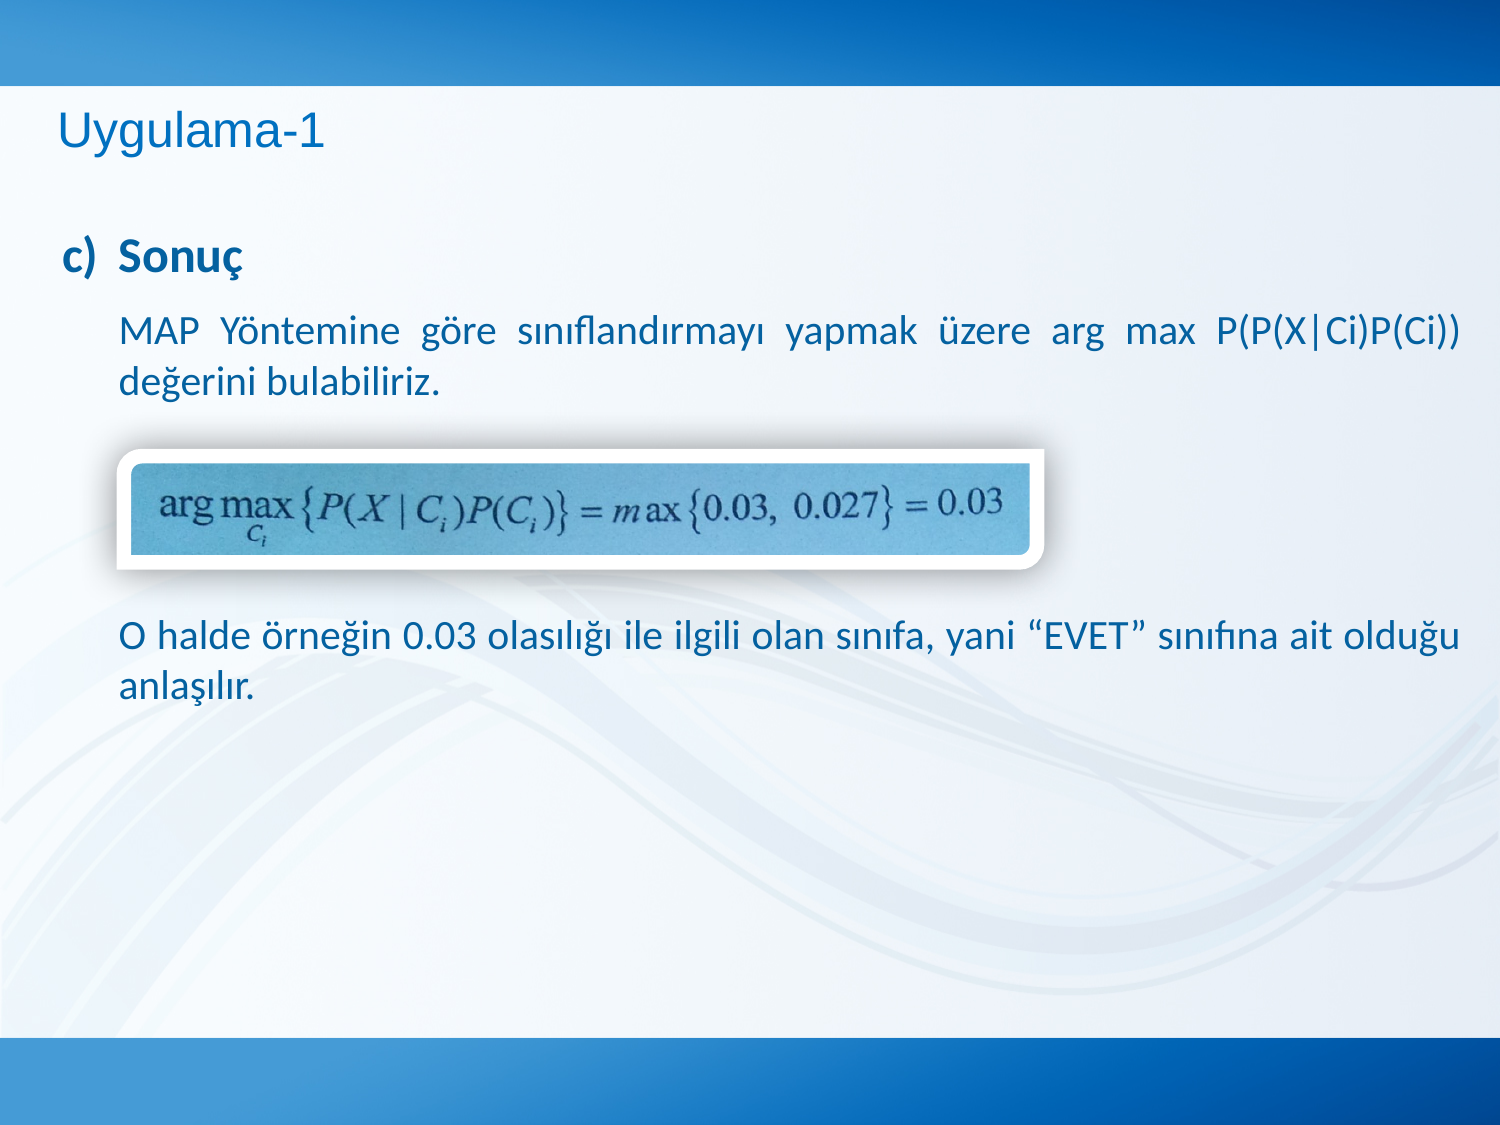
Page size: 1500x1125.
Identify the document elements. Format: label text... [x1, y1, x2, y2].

text_box Sonuç MAP Yöntemine göre sınıflandırmayı yapmak üzere arg max P(P(X|Ci)P(Ci)) değerini bulabiliriz. O halde örneğin 0.03 olasılığı ile ilgili olan sınıfa, yani “EVET” sınıfına ait olduğu anlaşılır. [47, 214, 1477, 762]
picture [0, 0, 1500, 1125]
text_box Uygulama-1 [42, 90, 1413, 165]
